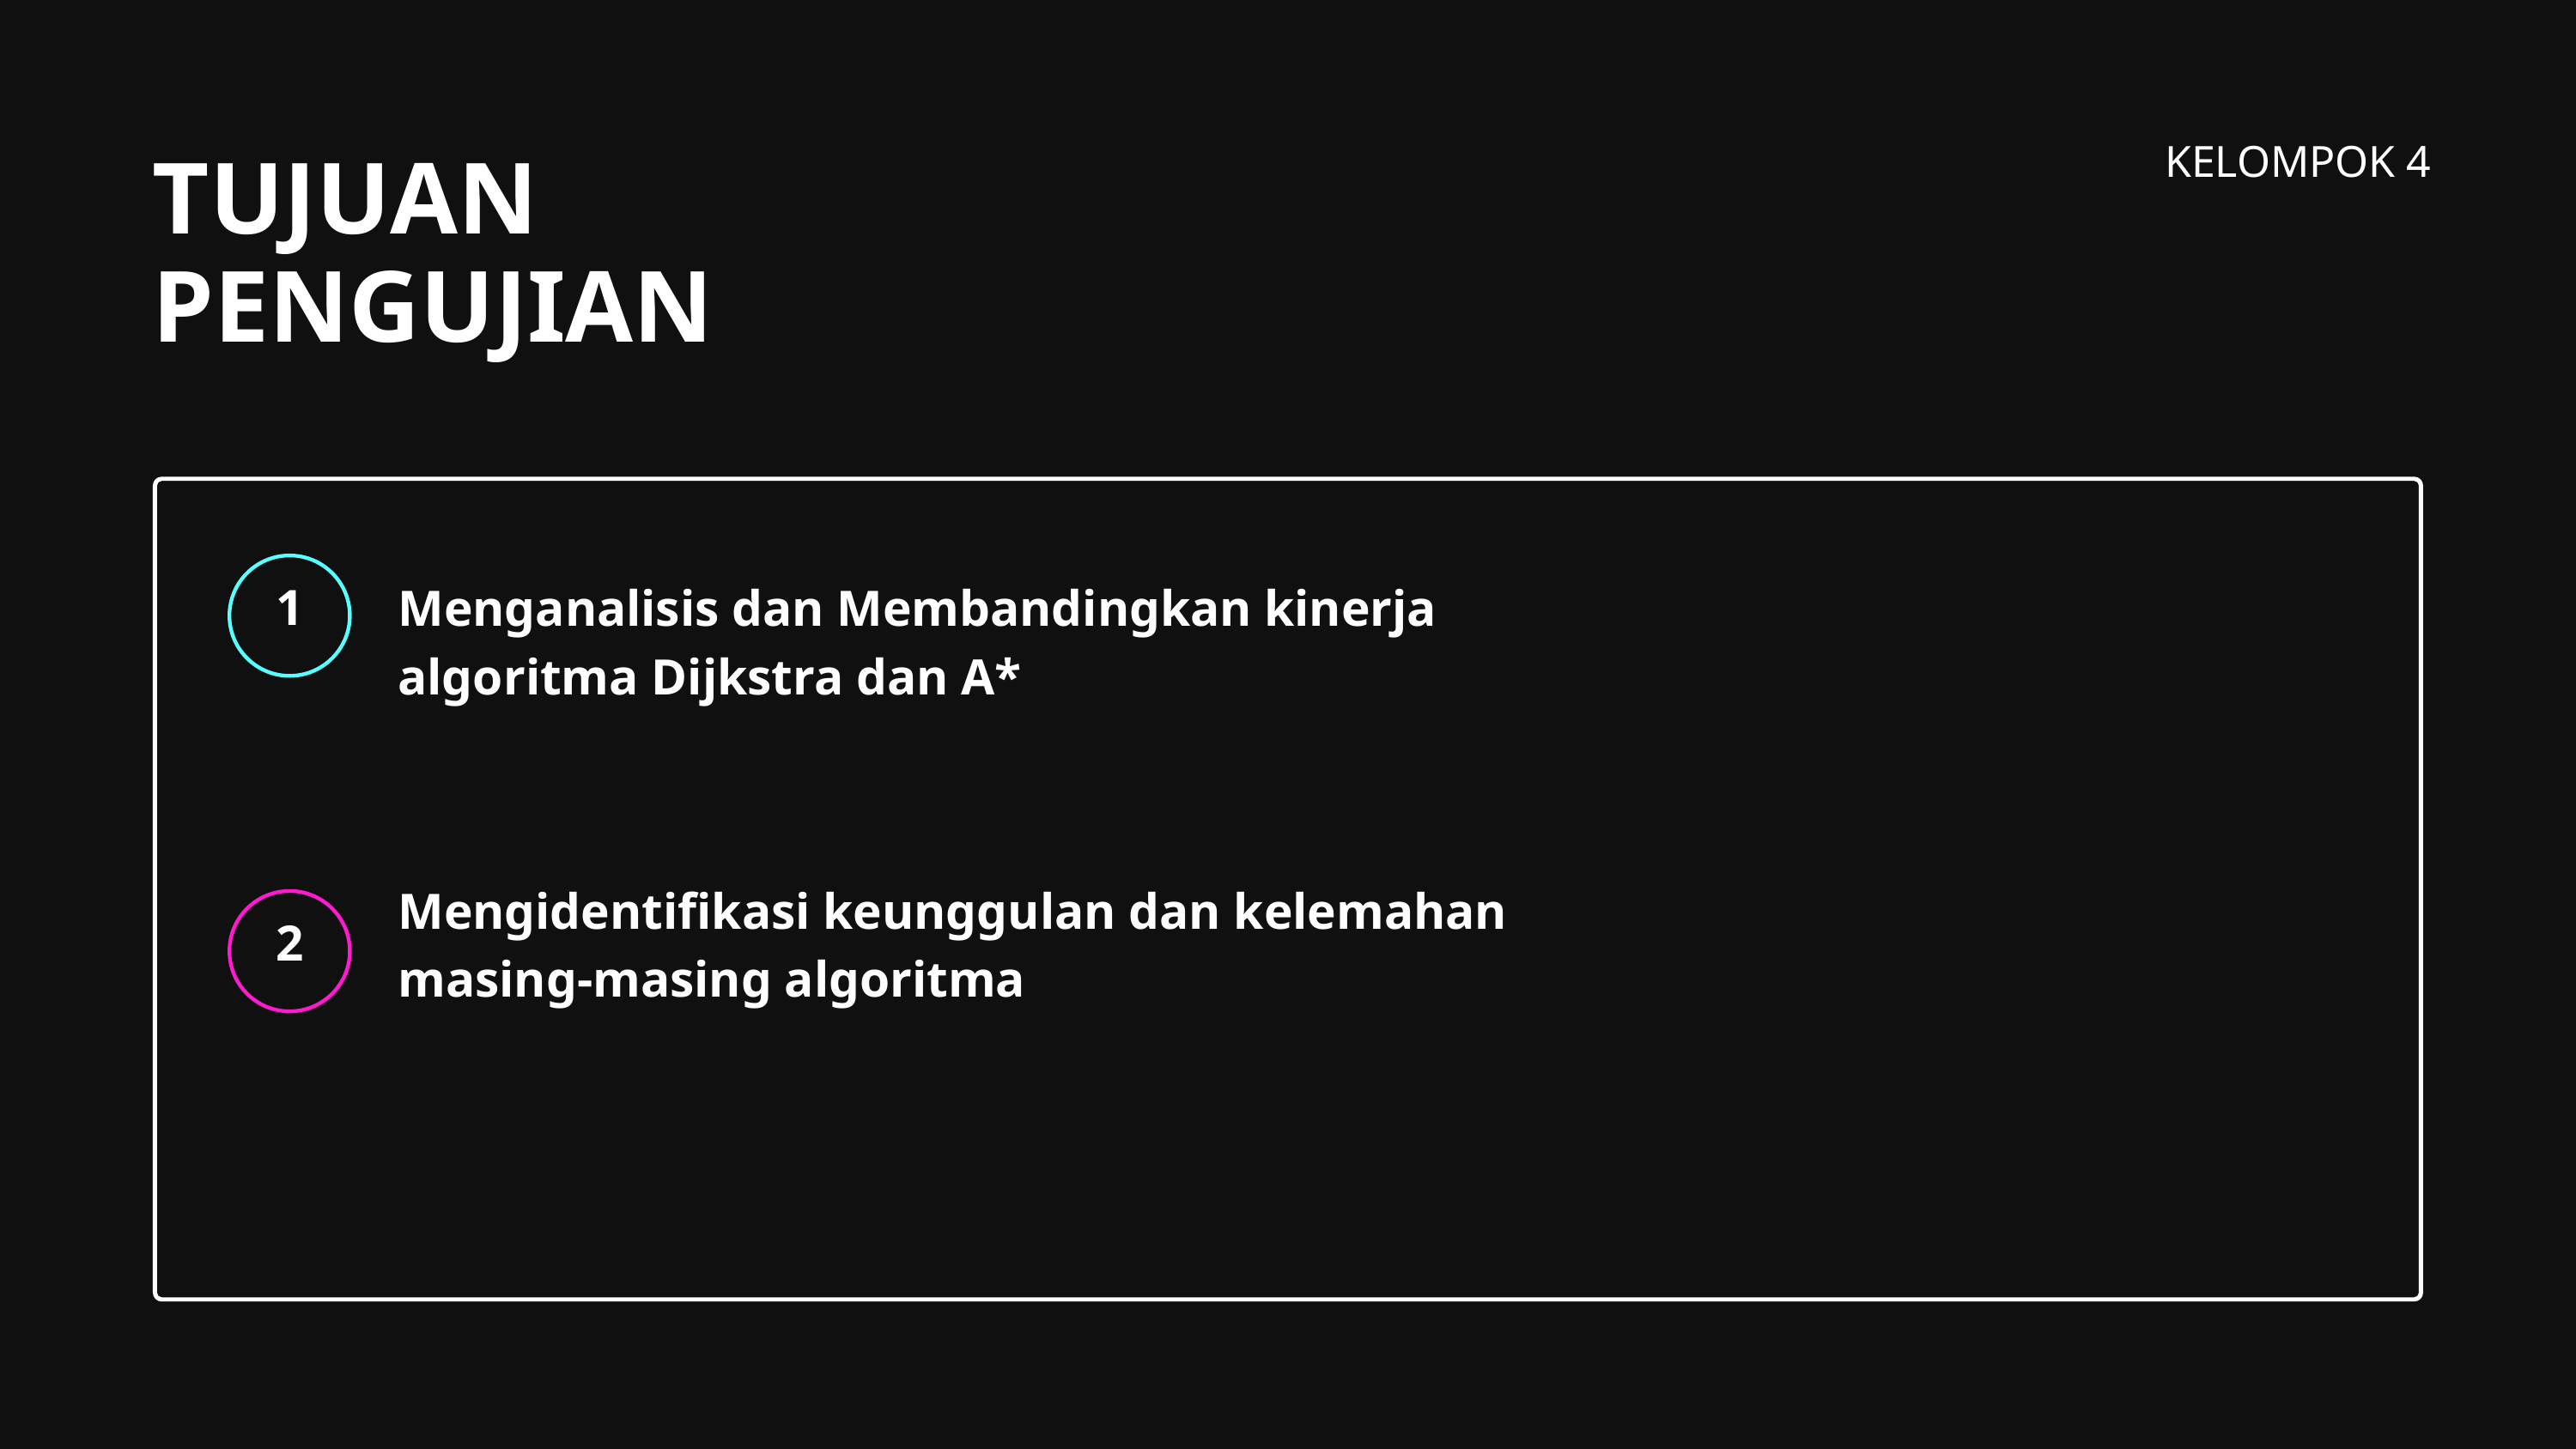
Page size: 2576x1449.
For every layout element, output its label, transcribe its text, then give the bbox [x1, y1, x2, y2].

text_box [227, 888, 352, 1014]
text_box TUJUAN PENGUJIAN [152, 145, 1123, 362]
text_box KELOMPOK 4 [1877, 134, 2432, 186]
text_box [152, 476, 2424, 1302]
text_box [227, 553, 352, 678]
